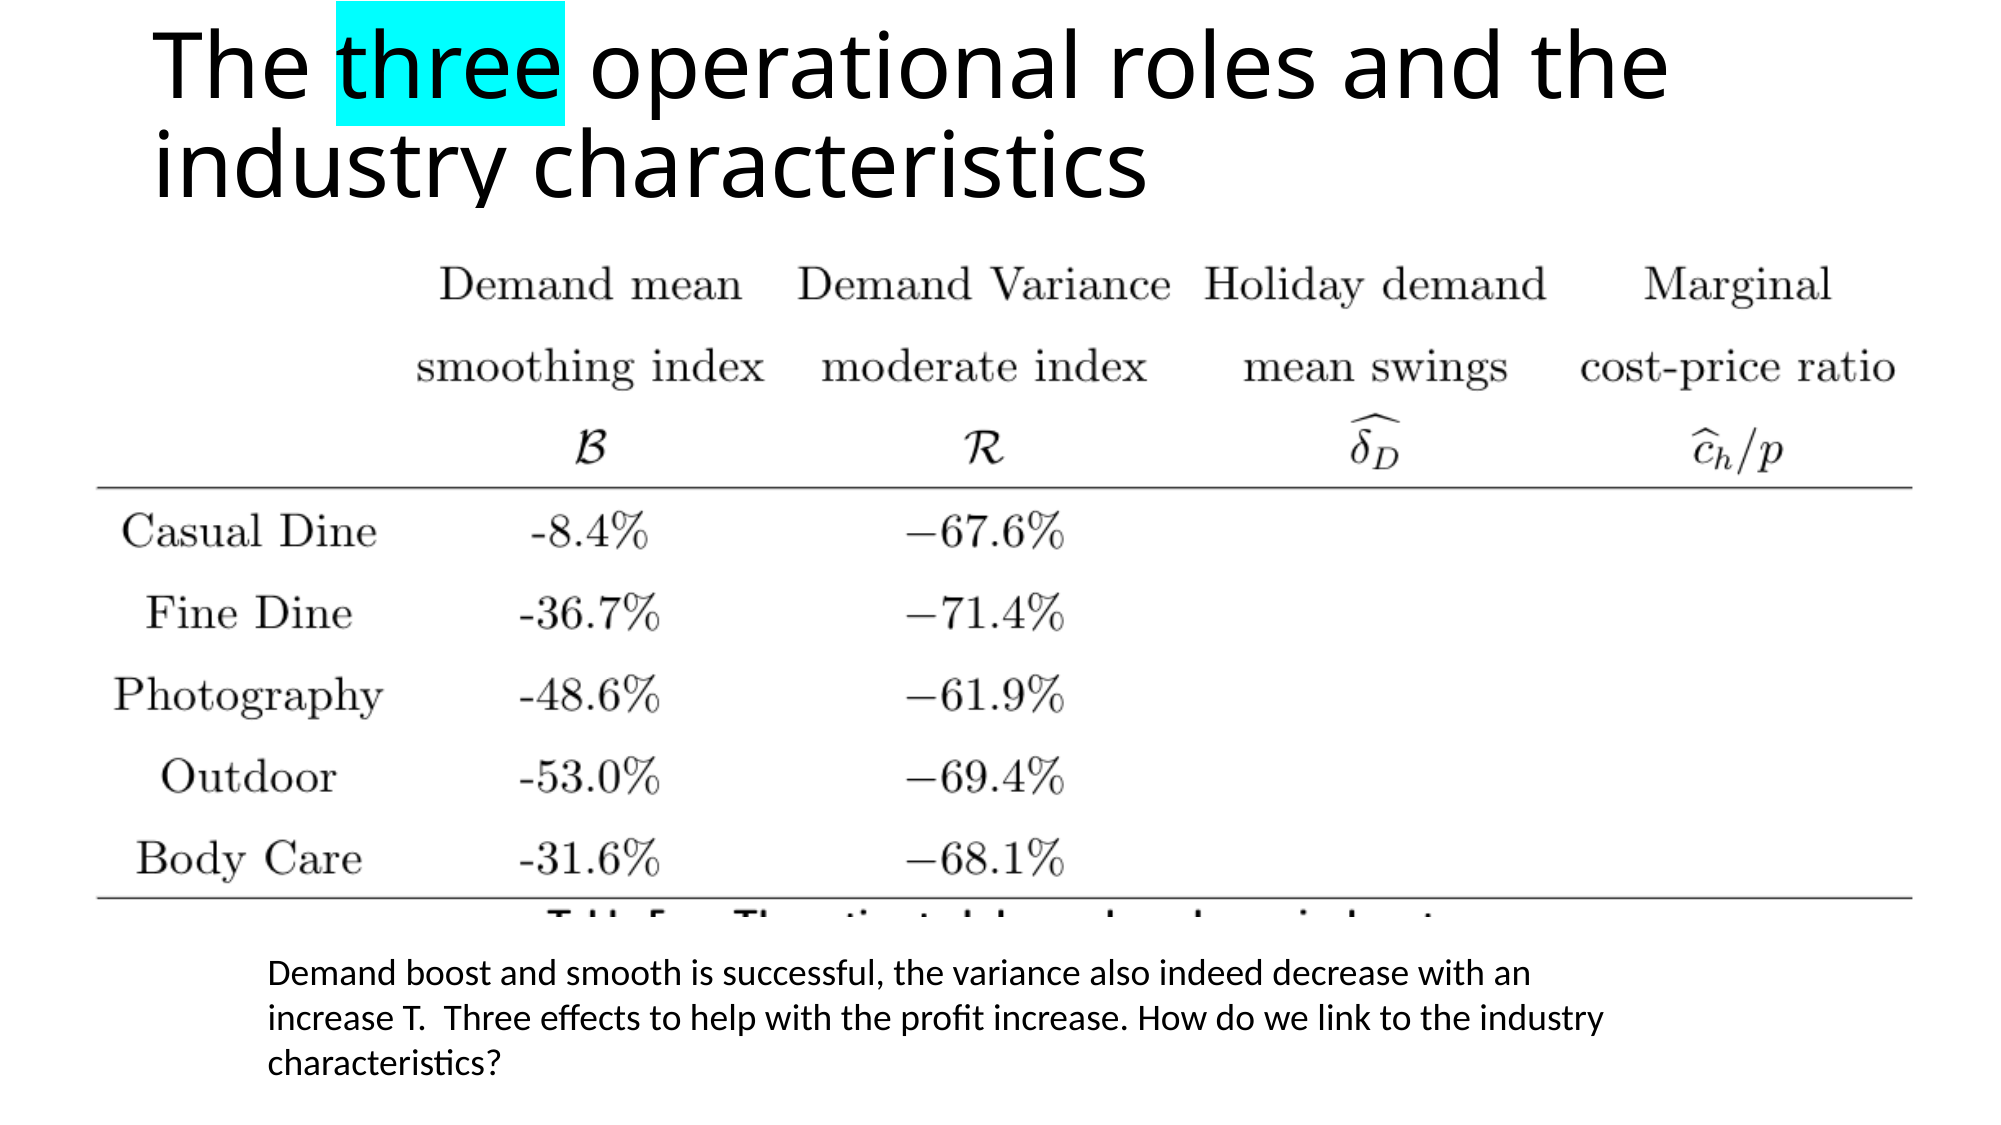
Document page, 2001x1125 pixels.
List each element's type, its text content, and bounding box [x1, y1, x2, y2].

title The three operational roles and the industry characteristics [137, 9, 1863, 208]
picture [0, 208, 1978, 917]
text_box Demand boost and smooth is successful, the variance also indeed decrease with an increase T. Three effects to help with the profit increase. How do we link to the industry characteristics? [252, 940, 1681, 1091]
